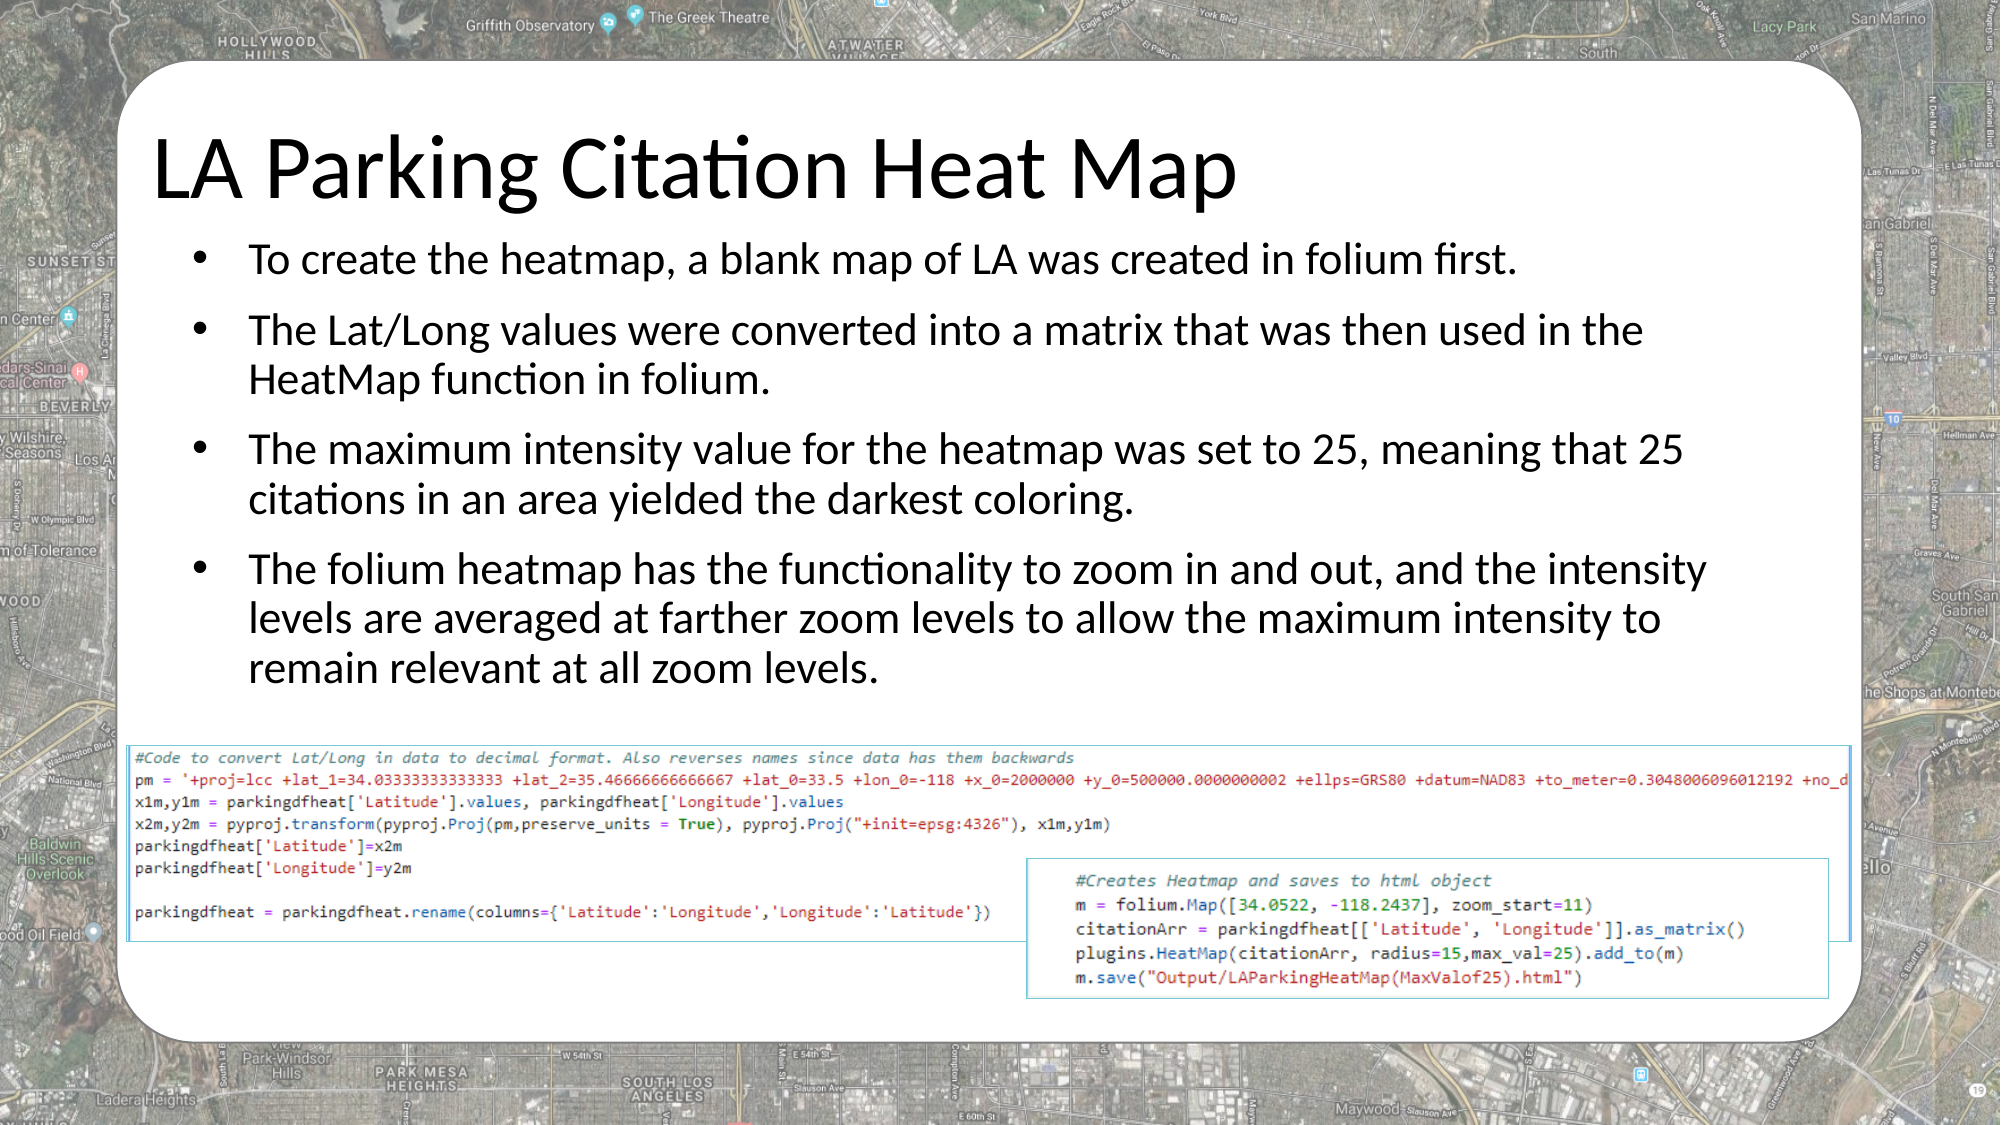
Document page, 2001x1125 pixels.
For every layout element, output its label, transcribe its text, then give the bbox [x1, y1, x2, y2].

title LA Parking Citation Heat Map [137, 59, 1863, 278]
picture [125, 745, 1852, 999]
list To create the heatmap, a blank map of LA was created in folium first. The Lat/Long values were converted into a matrix that was then used in the HeatMap function in folium. The maximum intensity value for the heatmap was set to 25, meaning that 25 citations in an area yielded the darkest coloring. The folium heatmap has the functionality to zoom in and out, and the intensity levels are averaged at farther zoom levels to allow the maximum intensity to remain relevant at all zoom levels. [158, 227, 1811, 551]
